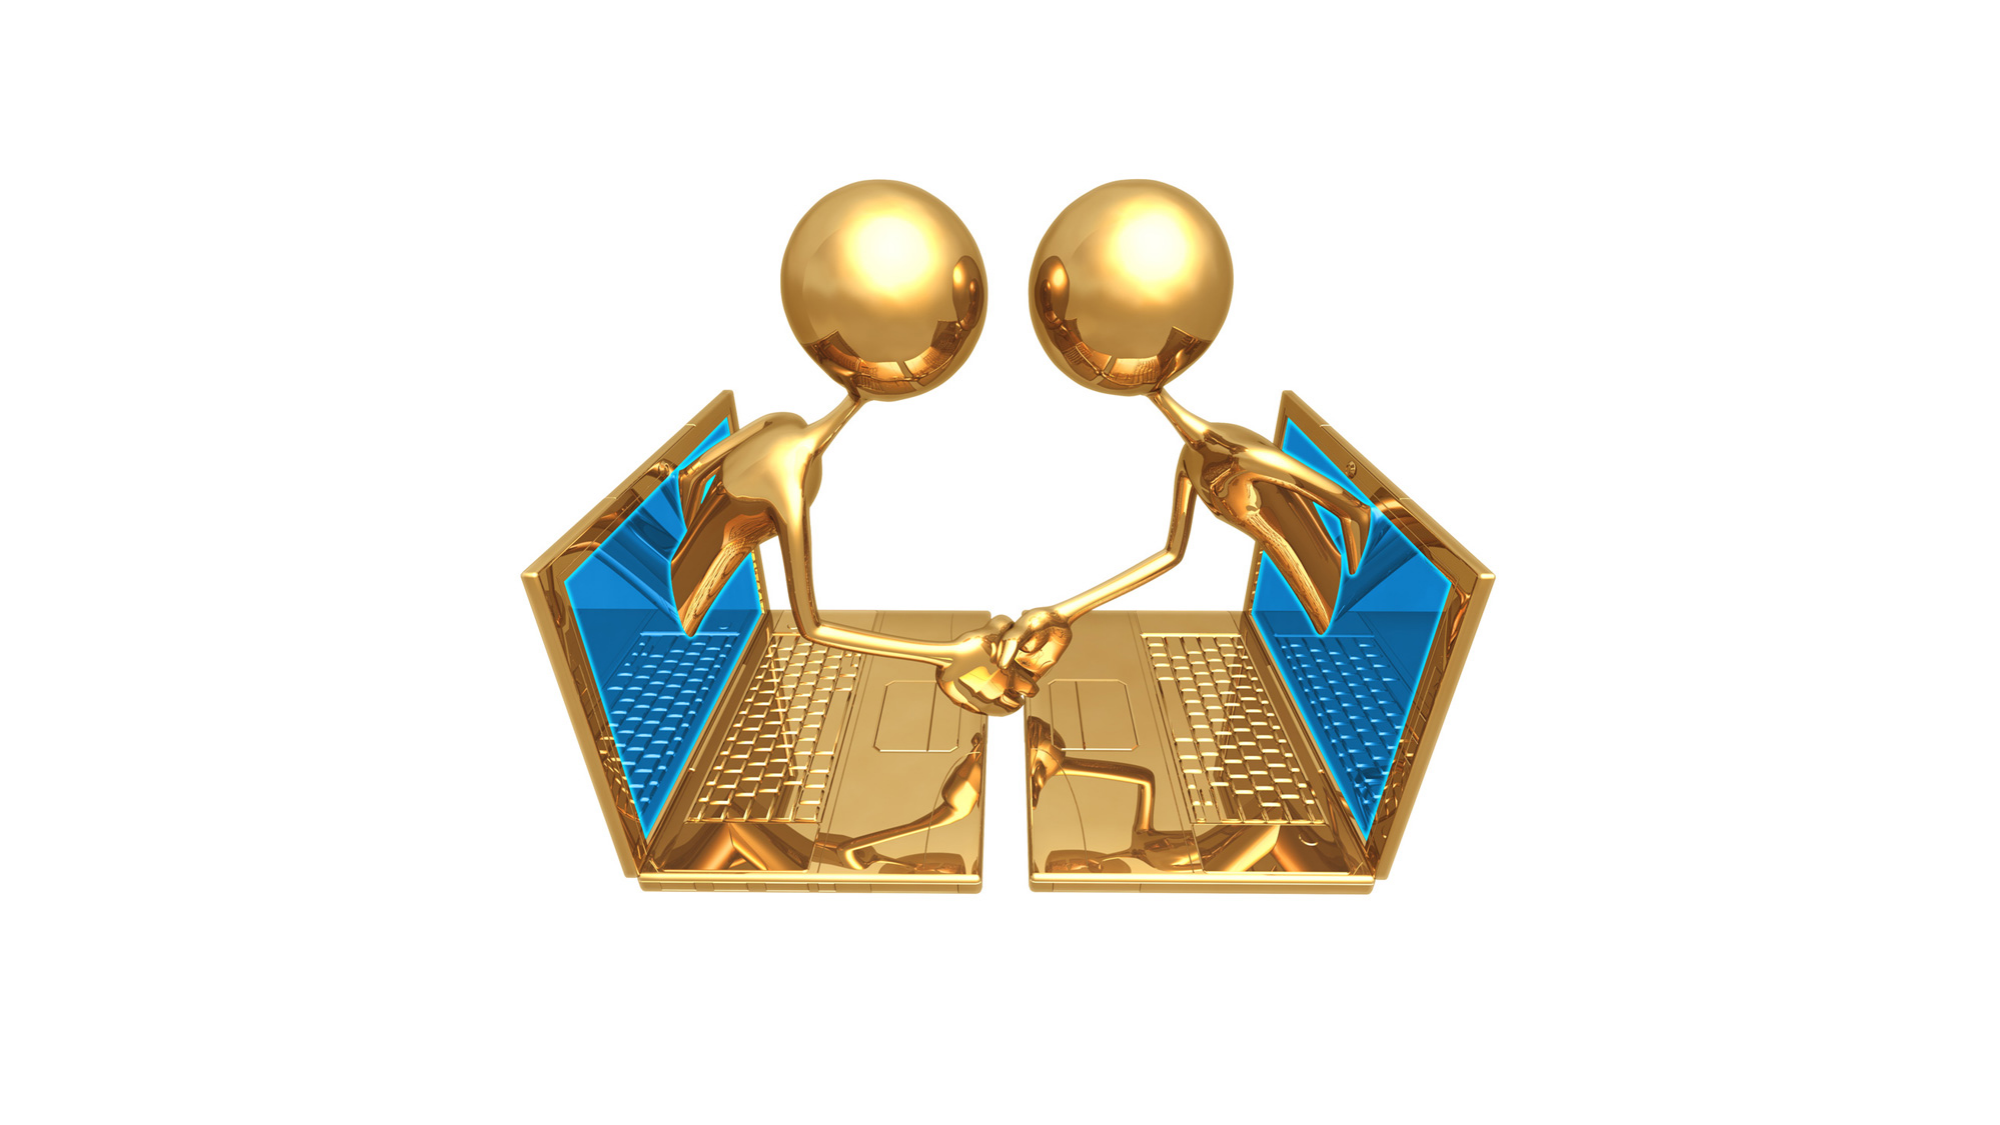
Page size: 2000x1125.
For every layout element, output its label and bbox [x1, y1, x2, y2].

picture [474, 76, 1525, 1125]
